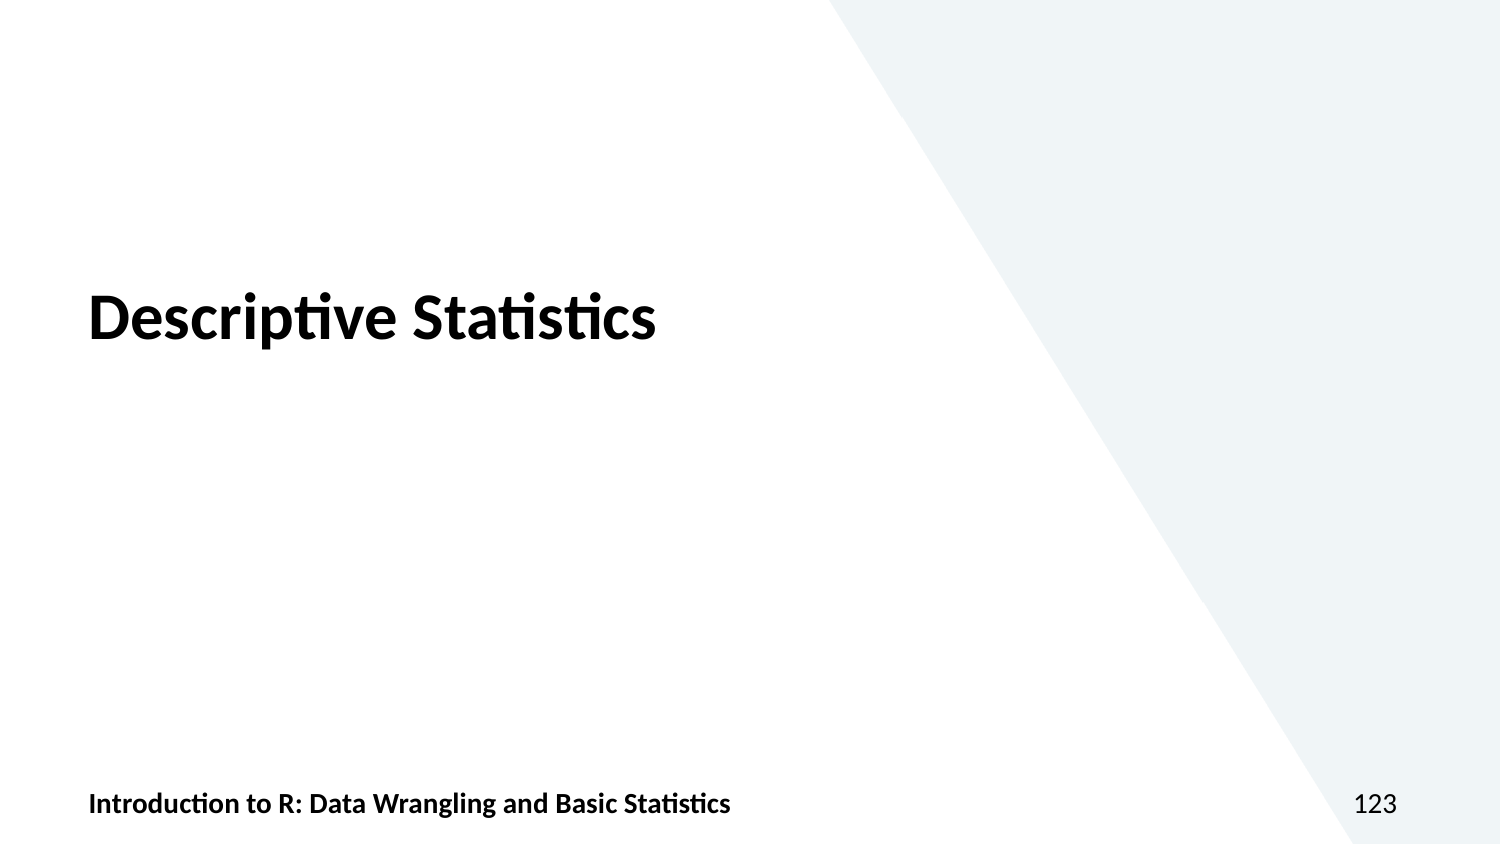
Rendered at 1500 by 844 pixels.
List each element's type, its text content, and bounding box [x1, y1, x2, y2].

footer Introduction to R: Data Wrangling and Basic Statistics [88, 785, 1217, 819]
picture [0, 0, 1500, 844]
subtitle Descriptive Statistics [88, 269, 1398, 498]
slide_number 123 [1239, 785, 1398, 819]
